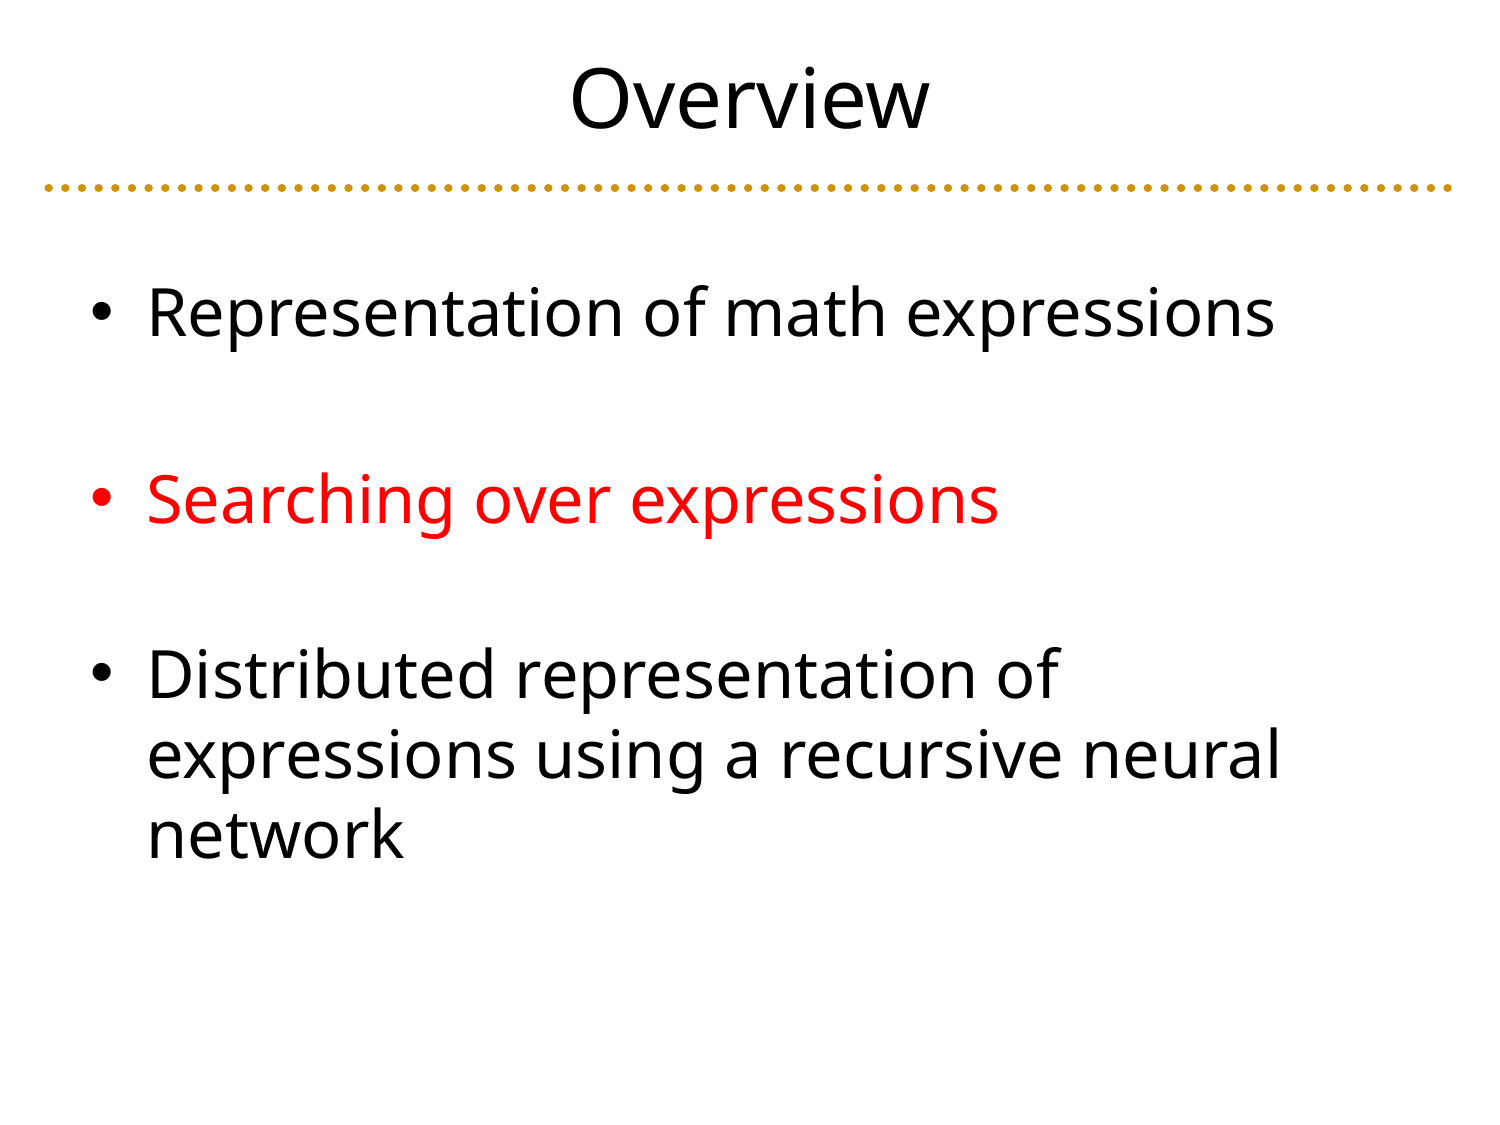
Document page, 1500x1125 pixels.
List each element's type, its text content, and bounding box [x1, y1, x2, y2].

list Representation of math expressions Searching over expressions Distributed representation of expressions using a recursive neural network [75, 262, 1425, 1005]
title Overview [75, 1, 1425, 187]
